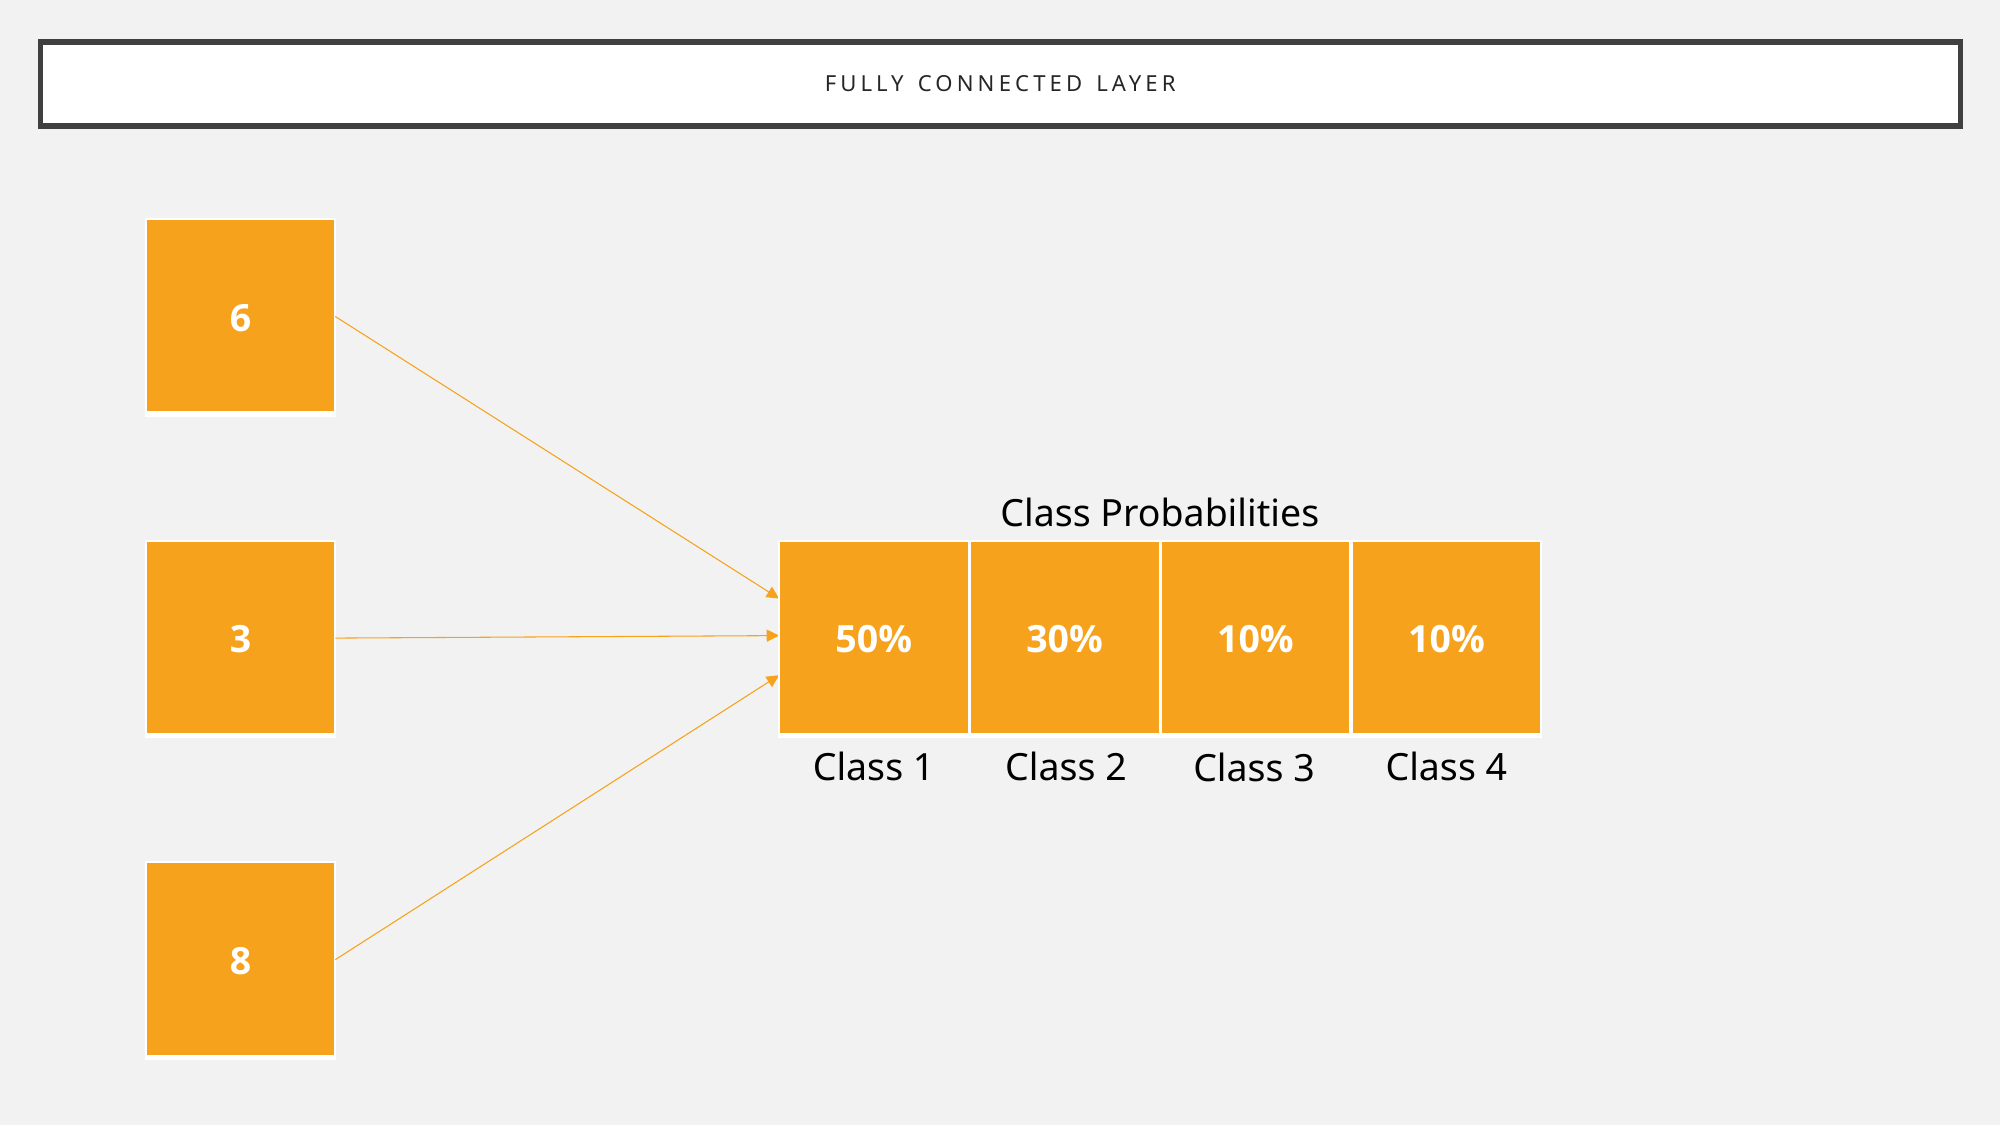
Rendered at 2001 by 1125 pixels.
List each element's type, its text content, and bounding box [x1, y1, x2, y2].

text_box Class 2 [971, 735, 1161, 796]
table_header 30% [971, 542, 1159, 733]
text_box Class 3 [1159, 736, 1349, 796]
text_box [335, 635, 780, 639]
text_box Class Probabilities [780, 481, 1542, 542]
title Fully Connected Layer [38, 39, 1963, 129]
table_header 10% [1353, 542, 1540, 733]
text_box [335, 675, 780, 960]
table_header 6 [147, 220, 334, 411]
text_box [335, 316, 780, 599]
table_header 50% [780, 542, 968, 733]
table_header 8 [147, 863, 334, 1055]
text_box Class 4 [1351, 735, 1542, 796]
table_header 3 [147, 542, 334, 733]
text_box Class 1 [780, 735, 969, 796]
table_header 10% [1162, 542, 1349, 733]
